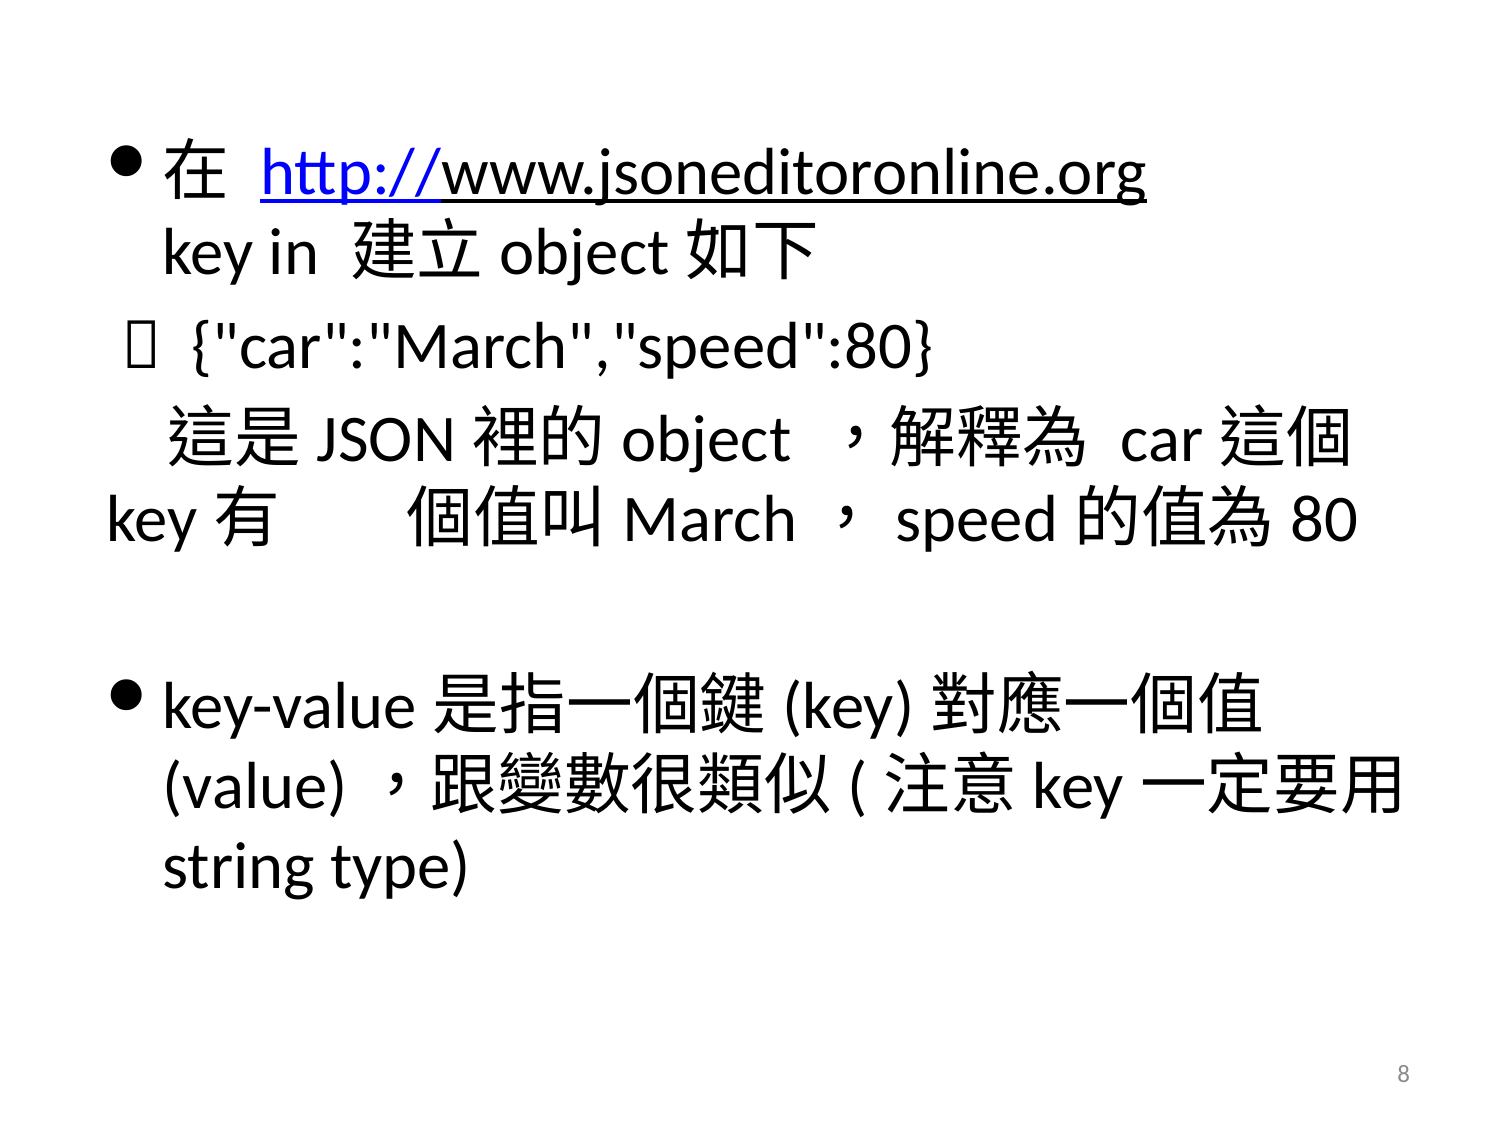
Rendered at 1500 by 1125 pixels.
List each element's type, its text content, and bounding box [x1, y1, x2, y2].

list 在 http://www.jsoneditoronline.org key in 建立object如下  {"car":"March","speed":80} 這是JSON裡的object ，解釋為 car這個key有 個值叫March，speed的值為80 key-value是指一個鍵(key)對應一個值(value)，跟變數很類似(注意key一定要用string type) [91, 120, 1442, 970]
slide_number 8 [1074, 1042, 1425, 1103]
